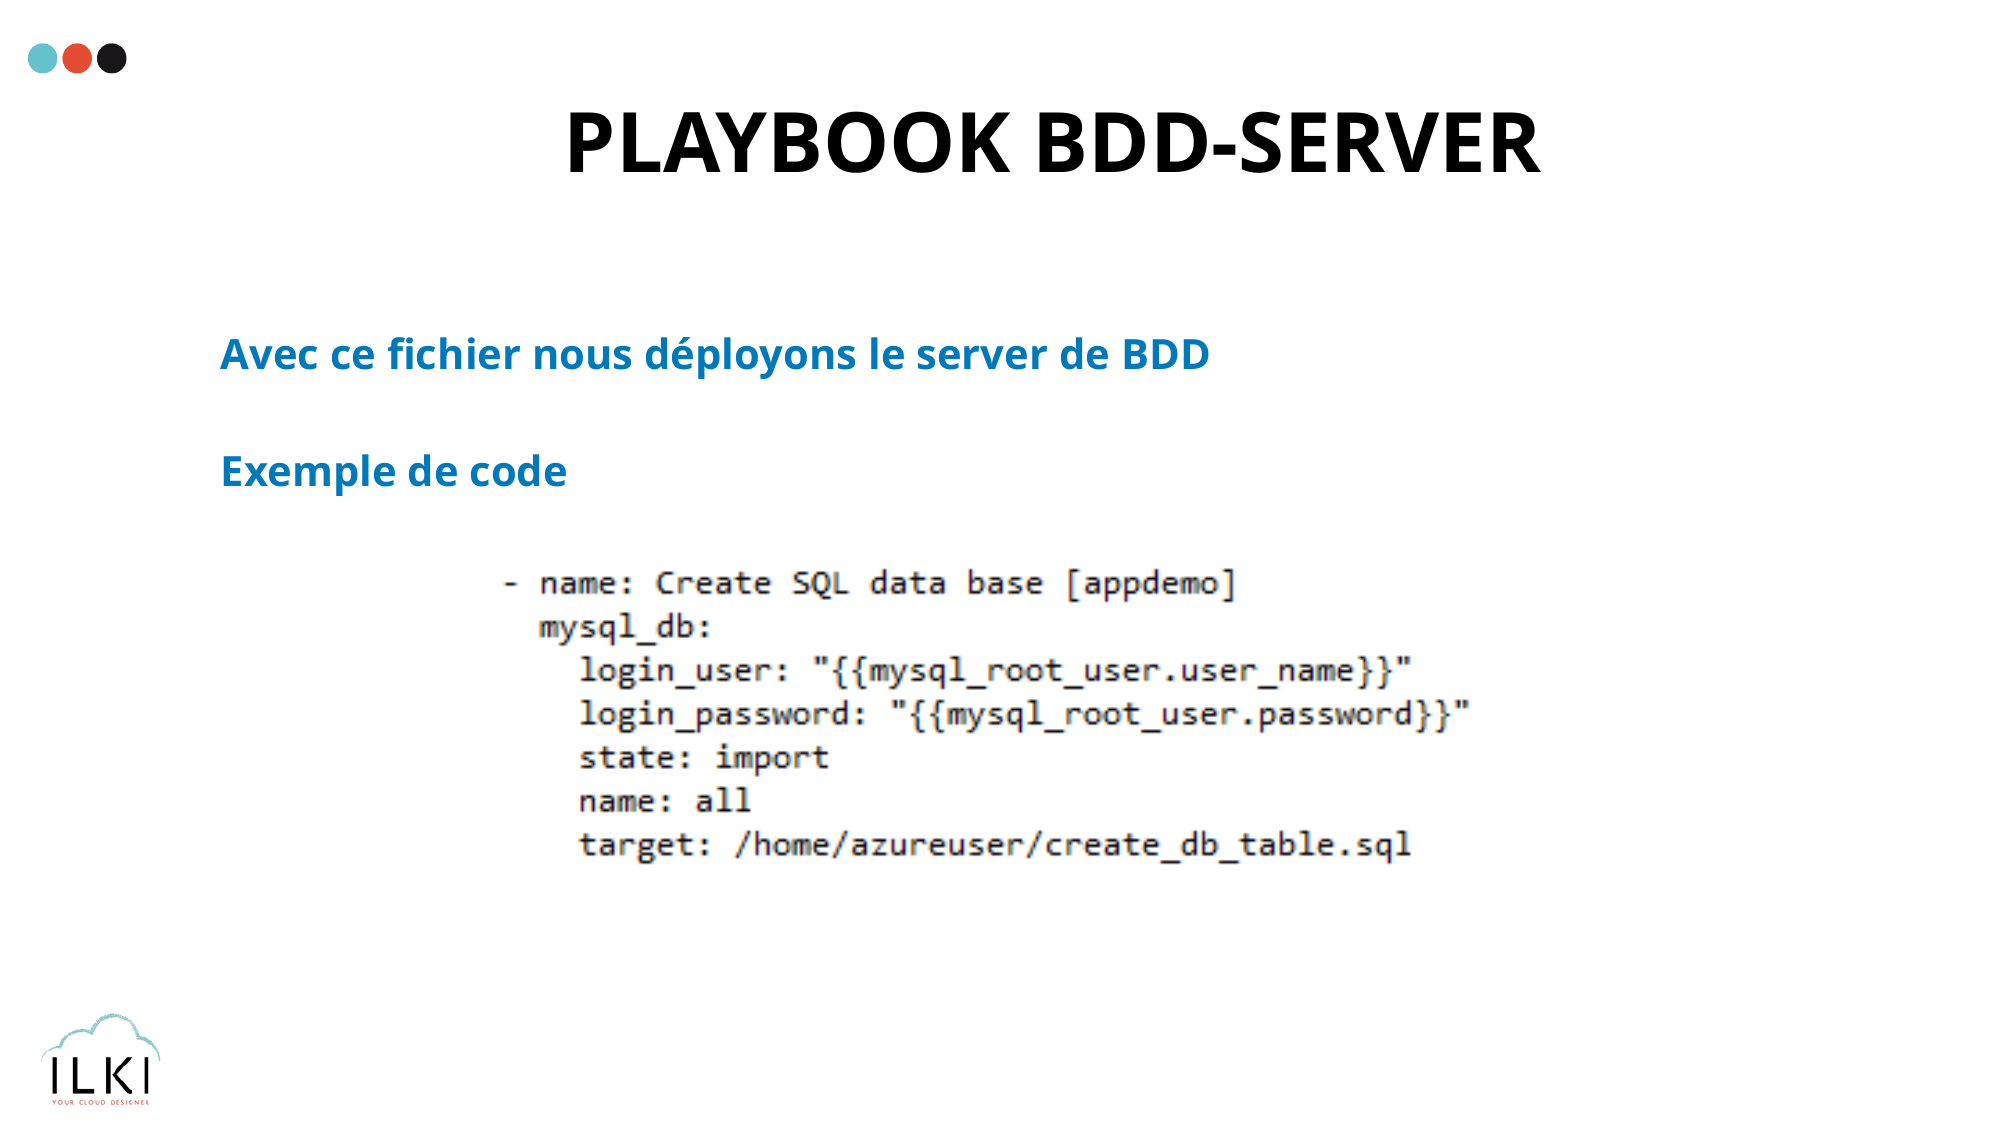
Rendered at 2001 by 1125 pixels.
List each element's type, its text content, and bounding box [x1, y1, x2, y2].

picture [482, 539, 1597, 927]
title Playbook bdd-server [205, 45, 1900, 233]
picture [23, 35, 132, 82]
list Avec ce fichier nous déployons le server de BDD Exemple de code [205, 262, 1900, 1005]
picture [6, 991, 194, 1125]
